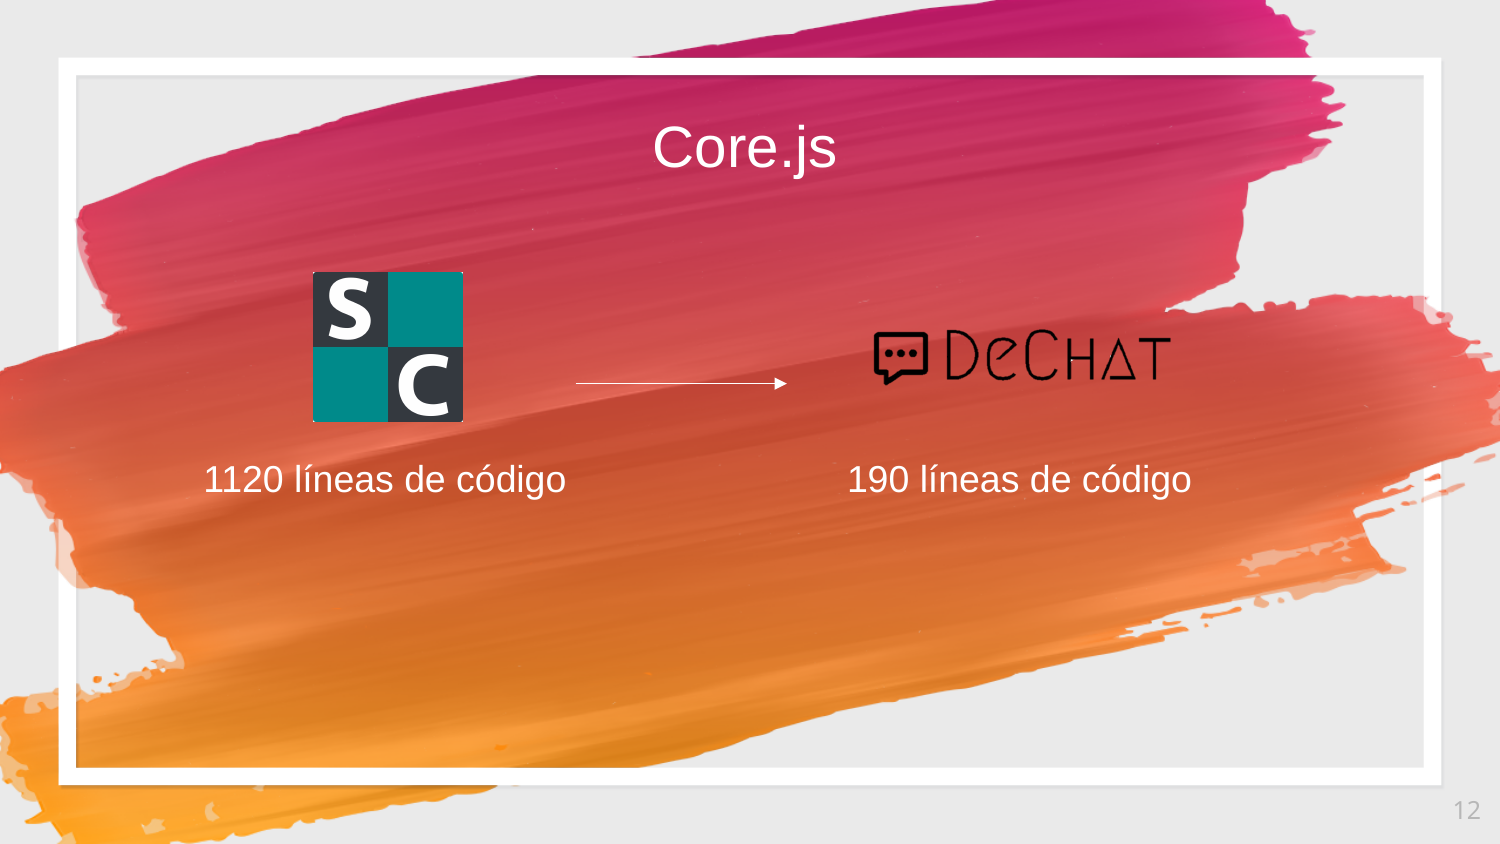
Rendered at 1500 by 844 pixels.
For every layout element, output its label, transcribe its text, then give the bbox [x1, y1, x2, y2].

text_box 1120 líneas de código [203, 357, 593, 597]
picture [0, 0, 1500, 844]
slide_number 12 [1391, 779, 1482, 844]
text_box Core.js [652, 48, 848, 241]
text_box 190 líneas de código [847, 357, 1237, 597]
